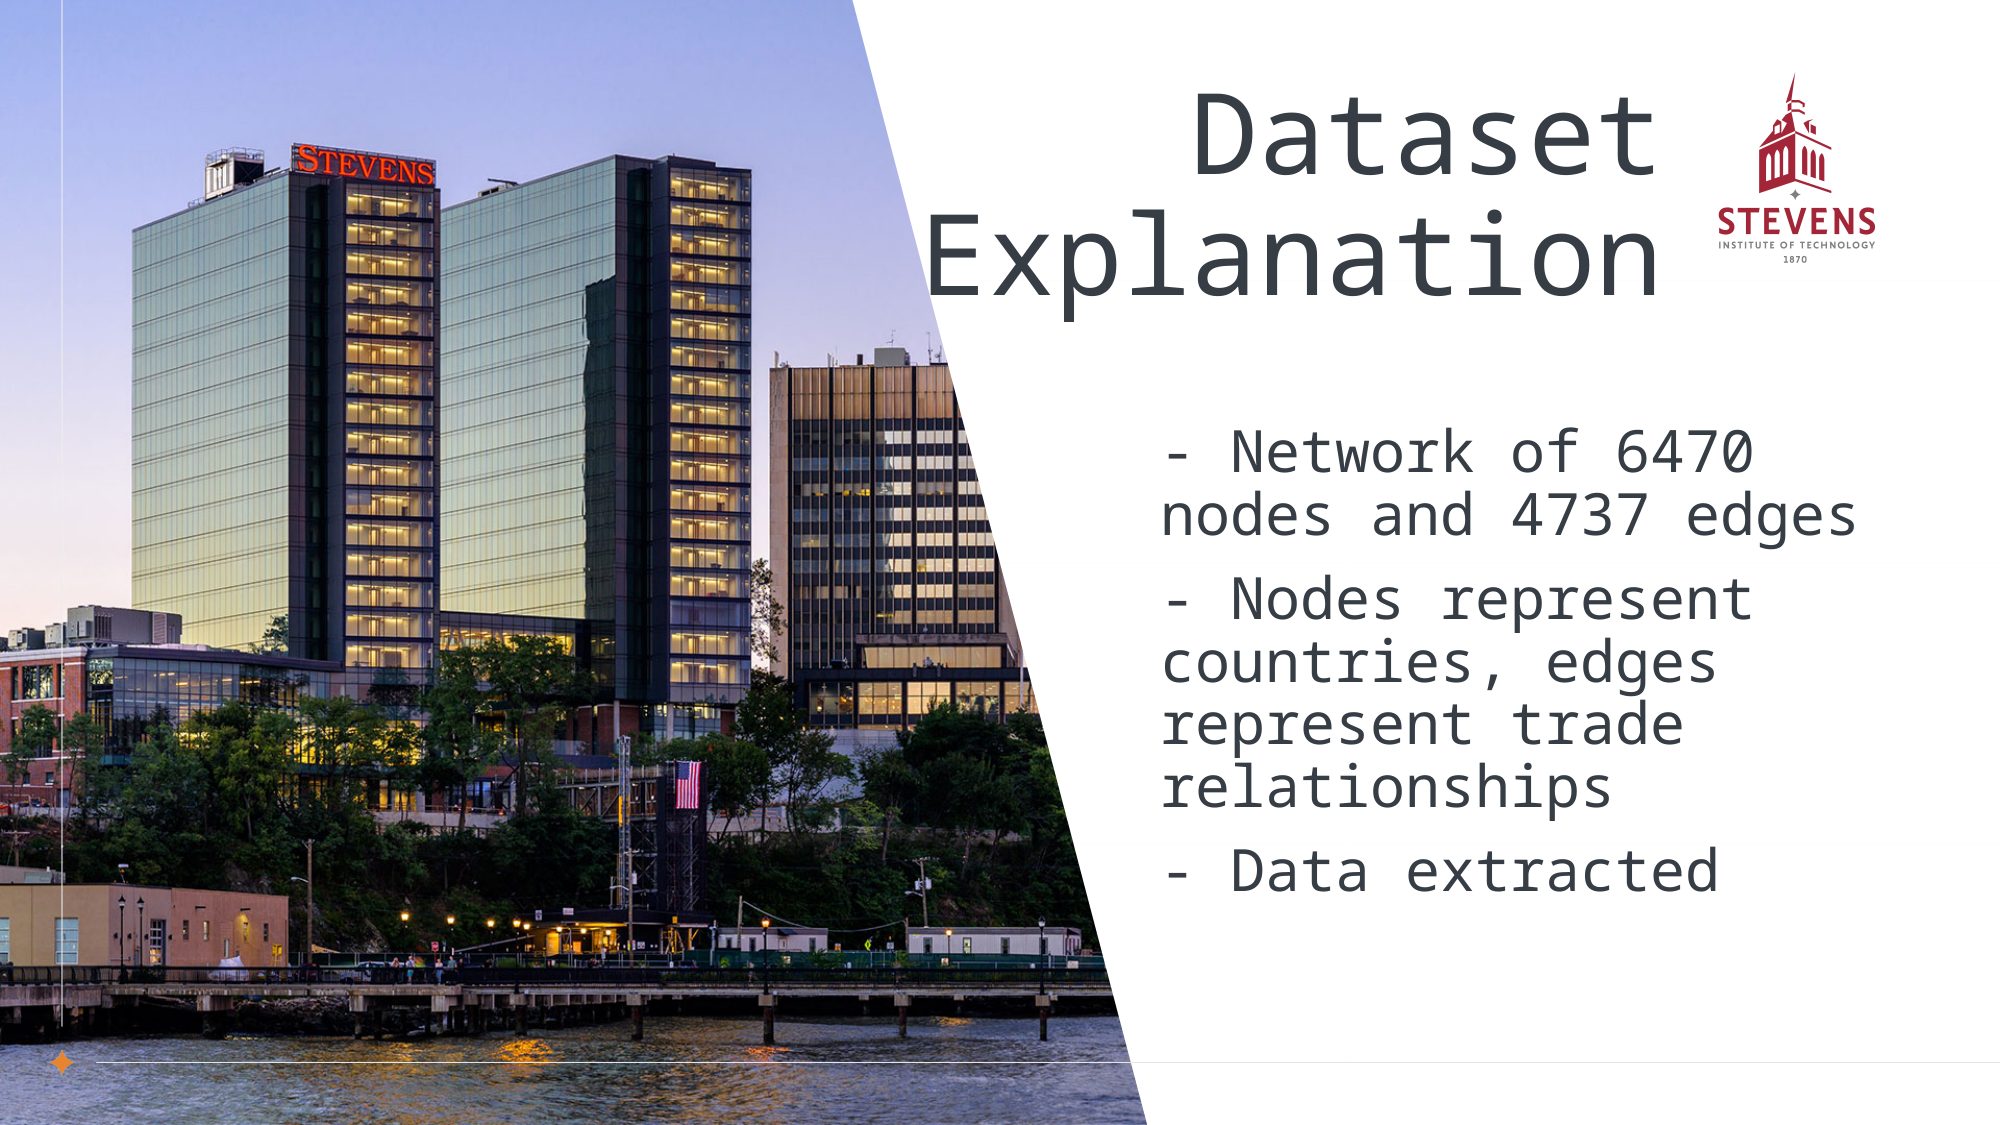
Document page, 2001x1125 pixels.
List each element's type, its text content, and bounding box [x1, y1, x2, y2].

list - Network of 6470 nodes and 4737 edges - Nodes represent countries, edges represent trade relationships - Data extracted [1145, 414, 1947, 1018]
picture [0, 0, 2000, 1125]
title Dataset Explanation [810, 0, 1679, 328]
